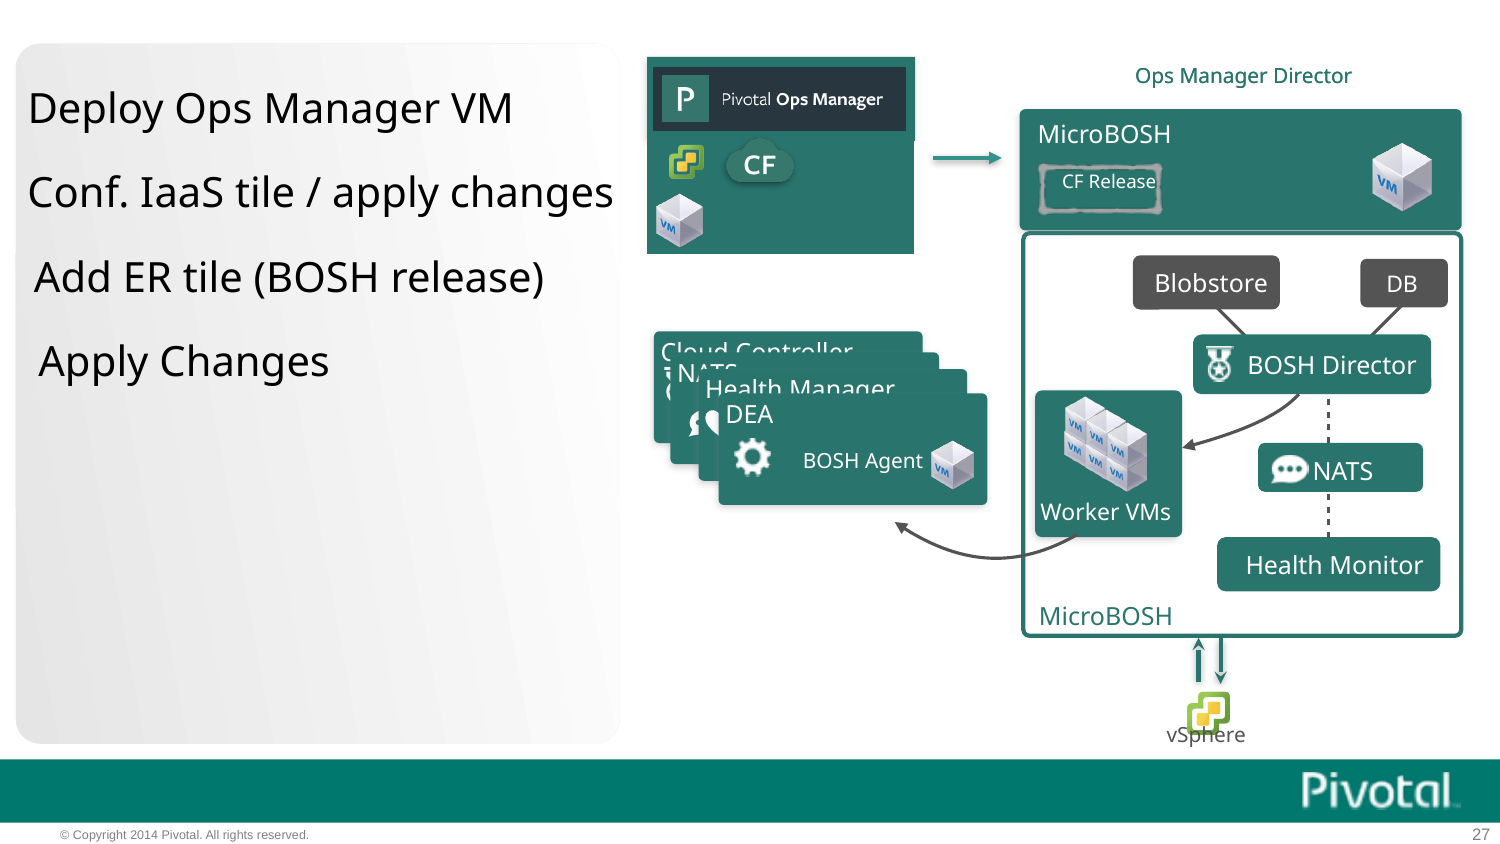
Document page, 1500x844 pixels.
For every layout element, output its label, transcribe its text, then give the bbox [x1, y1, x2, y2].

picture [653, 66, 906, 195]
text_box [653, 331, 1000, 444]
text_box Add ER tile (BOSH release) [25, 242, 553, 310]
text_box Deploy Ops Manager VM [19, 73, 523, 140]
text_box [647, 56, 916, 141]
text_box Apply Changes [29, 326, 339, 393]
text_box [1023, 235, 1462, 636]
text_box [718, 393, 1065, 506]
text_box [1185, 395, 1299, 451]
text_box [932, 151, 1002, 165]
text_box MicroBOSH [1038, 600, 1407, 631]
picture [667, 143, 706, 182]
text_box [1214, 671, 1227, 684]
text_box [646, 140, 915, 255]
text_box Blobstore [1132, 255, 1280, 310]
text_box Ops Manager Director [1135, 62, 1376, 112]
picture [1302, 772, 1461, 810]
text_box [1019, 109, 1462, 231]
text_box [1257, 442, 1424, 492]
text_box Conf. IaaS tile / apply changes [18, 157, 623, 225]
text_box Health Monitor [1217, 537, 1441, 592]
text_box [1192, 334, 1432, 395]
text_box MicroBOSH [1037, 118, 1406, 149]
text_box [894, 521, 1078, 559]
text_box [1036, 161, 1165, 219]
text_box vSphere [1127, 721, 1286, 811]
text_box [698, 368, 1045, 481]
picture [655, 193, 703, 249]
text_box DB [1360, 258, 1448, 308]
text_box Worker VMs [1040, 488, 1182, 535]
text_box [670, 352, 1017, 465]
text_box [1192, 637, 1205, 651]
picture [1371, 142, 1432, 213]
text_box [1045, 390, 1183, 532]
text_box [15, 43, 620, 744]
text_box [1065, 396, 1147, 493]
text_box [1035, 506, 1040, 531]
slide_number 27 [1402, 823, 1492, 844]
picture [1183, 688, 1234, 739]
